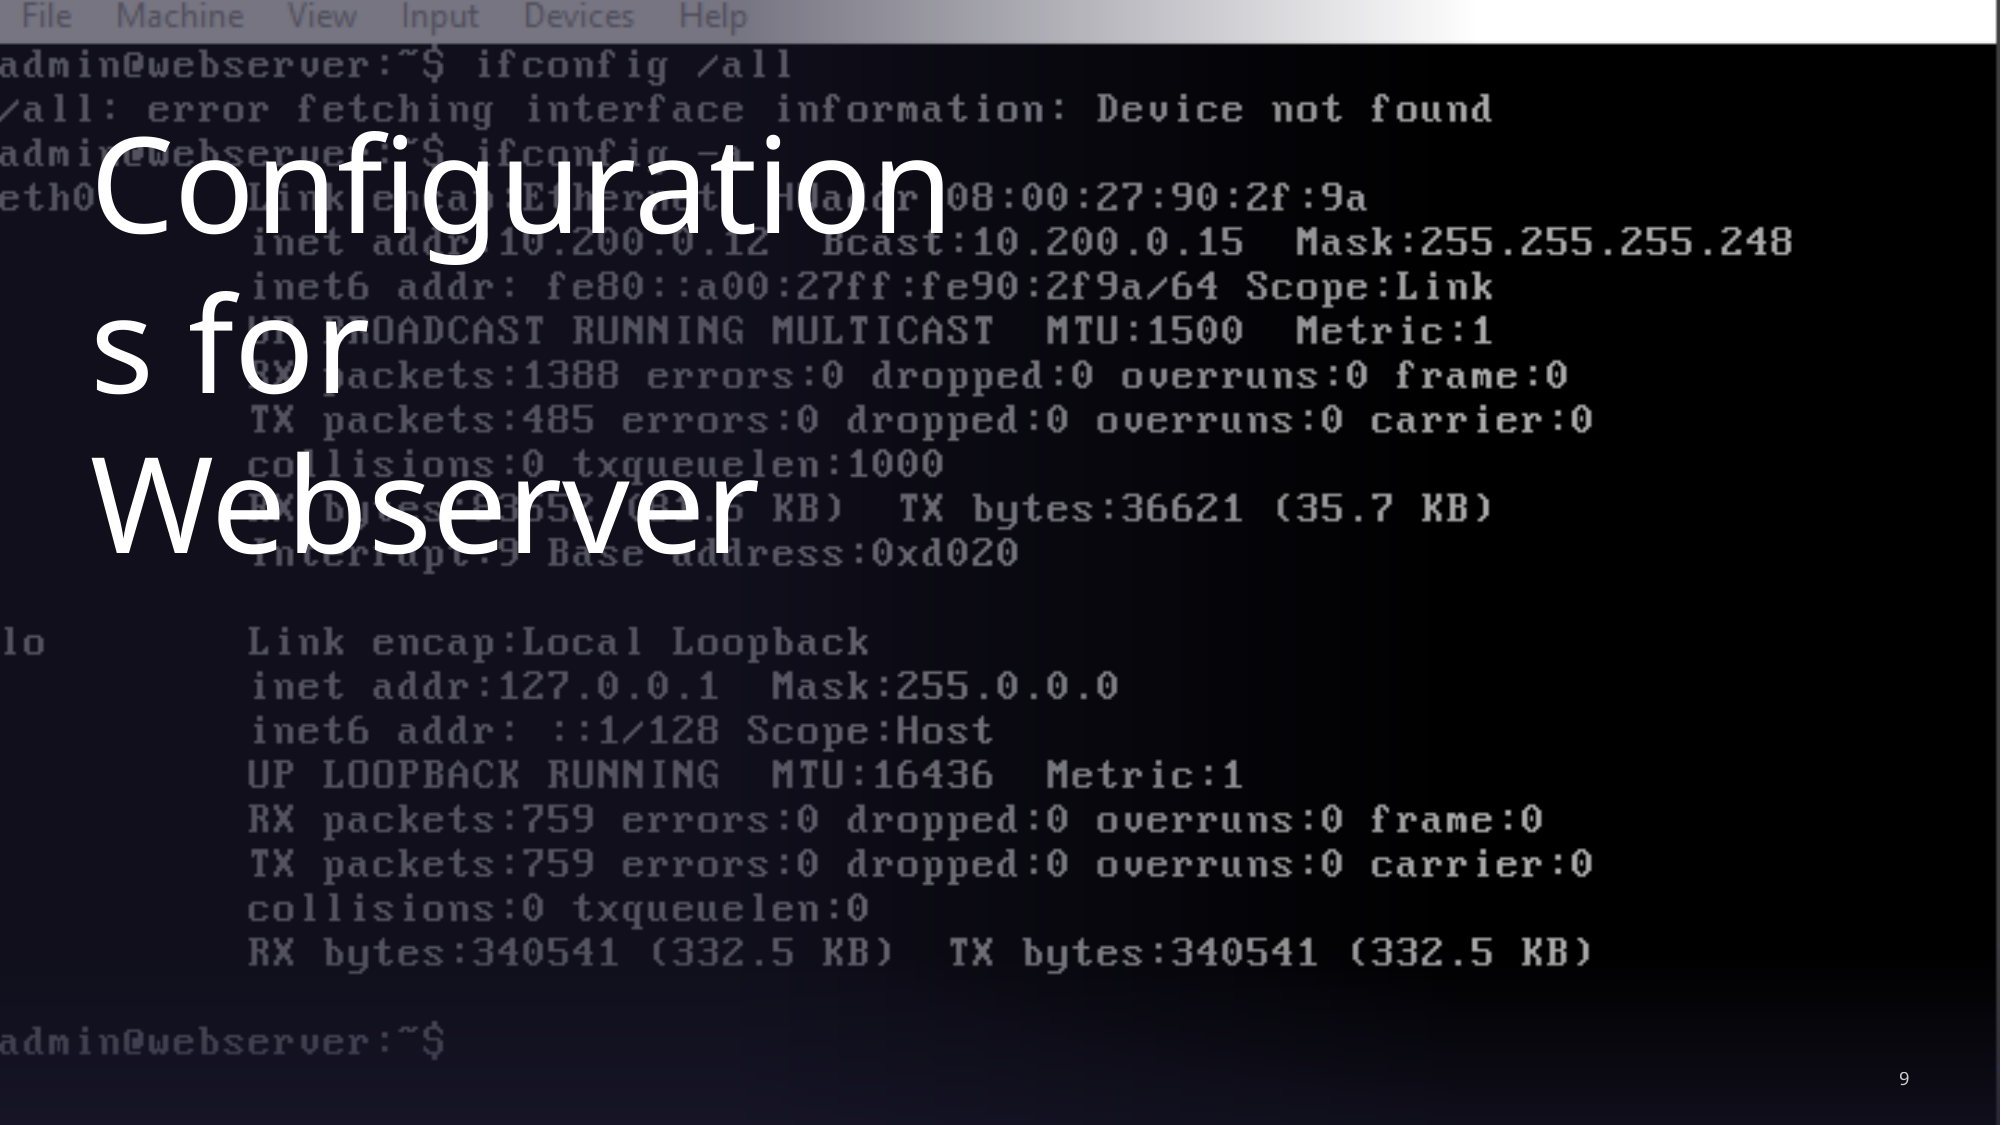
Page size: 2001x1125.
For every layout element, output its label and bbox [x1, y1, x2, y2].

list [0, 0, 2000, 1125]
